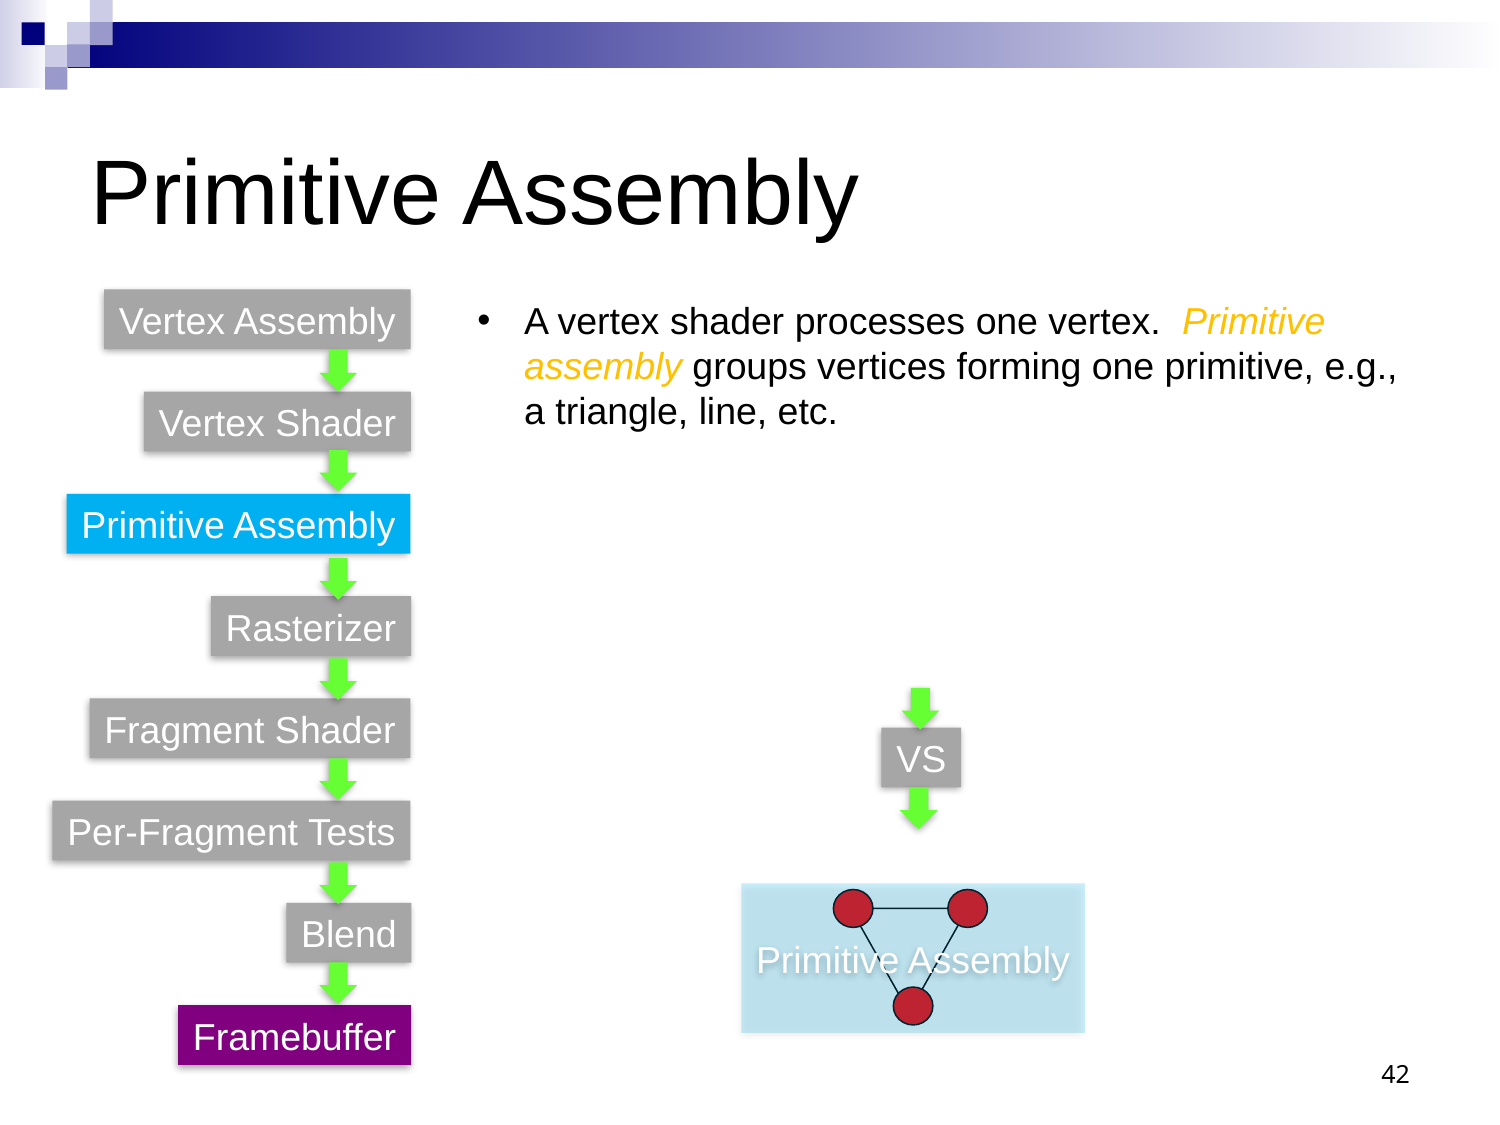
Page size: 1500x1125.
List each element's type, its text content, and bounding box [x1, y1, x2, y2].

text_box Primitive Assembly [66, 493, 411, 554]
text_box Blend [286, 902, 412, 963]
text_box Rasterizer [210, 596, 412, 656]
text_box [319, 962, 358, 1005]
text_box [319, 558, 358, 600]
title Primitive Assembly [75, 75, 1425, 300]
text_box [319, 449, 358, 492]
text_box A vertex shader processes one vertex. Primitive assembly groups vertices forming one primitive, e.g., a triangle, line, etc. [462, 289, 1438, 530]
text_box Fragment Shader [89, 698, 411, 759]
text_box Vertex Shader [143, 391, 411, 452]
text_box [319, 658, 358, 700]
text_box Framebuffer [178, 1005, 412, 1065]
text_box Primitive Assembly [741, 883, 1085, 1033]
text_box [319, 862, 358, 905]
slide_number 42 [1074, 1025, 1425, 1100]
text_box VS [881, 727, 962, 788]
text_box [901, 687, 940, 730]
text_box Vertex Assembly [104, 289, 411, 350]
text_box Per-Fragment Tests [52, 800, 411, 861]
text_box [319, 758, 358, 800]
text_box [899, 787, 938, 830]
text_box [319, 349, 358, 392]
